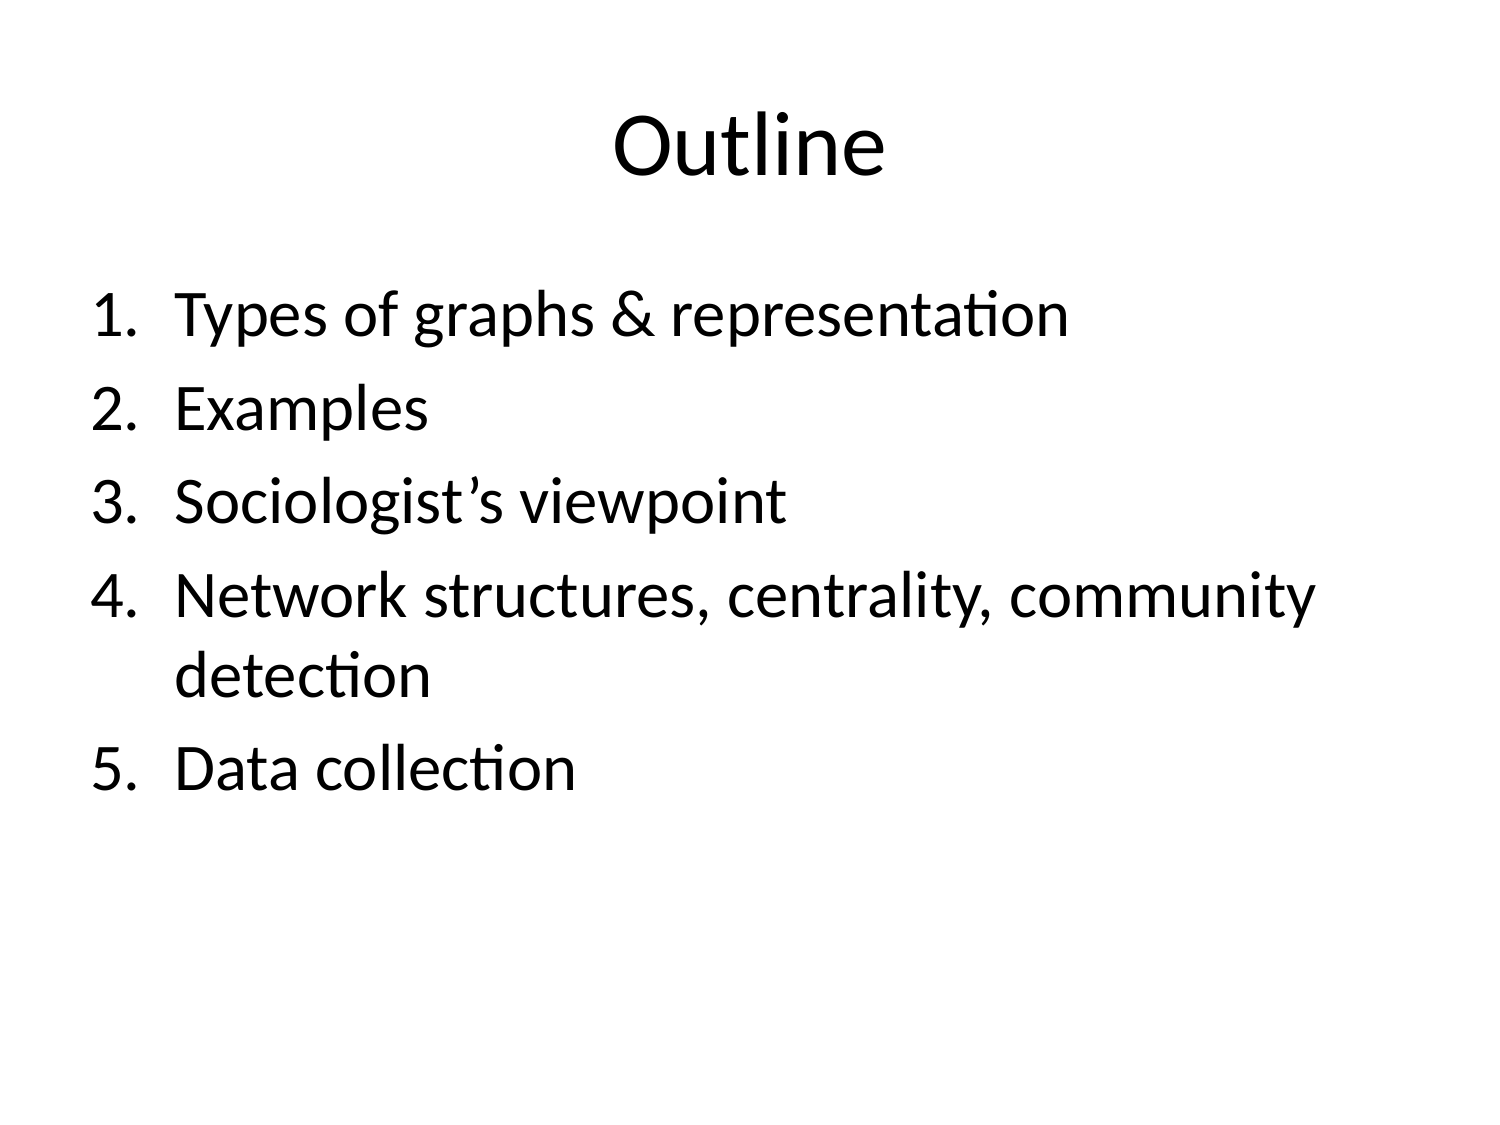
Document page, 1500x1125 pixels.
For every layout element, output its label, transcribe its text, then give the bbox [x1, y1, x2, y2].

title Outline [75, 45, 1425, 233]
list Types of graphs & representation Examples Sociologist’s viewpoint Network structures, centrality, community detection Data collection [75, 262, 1425, 1005]
